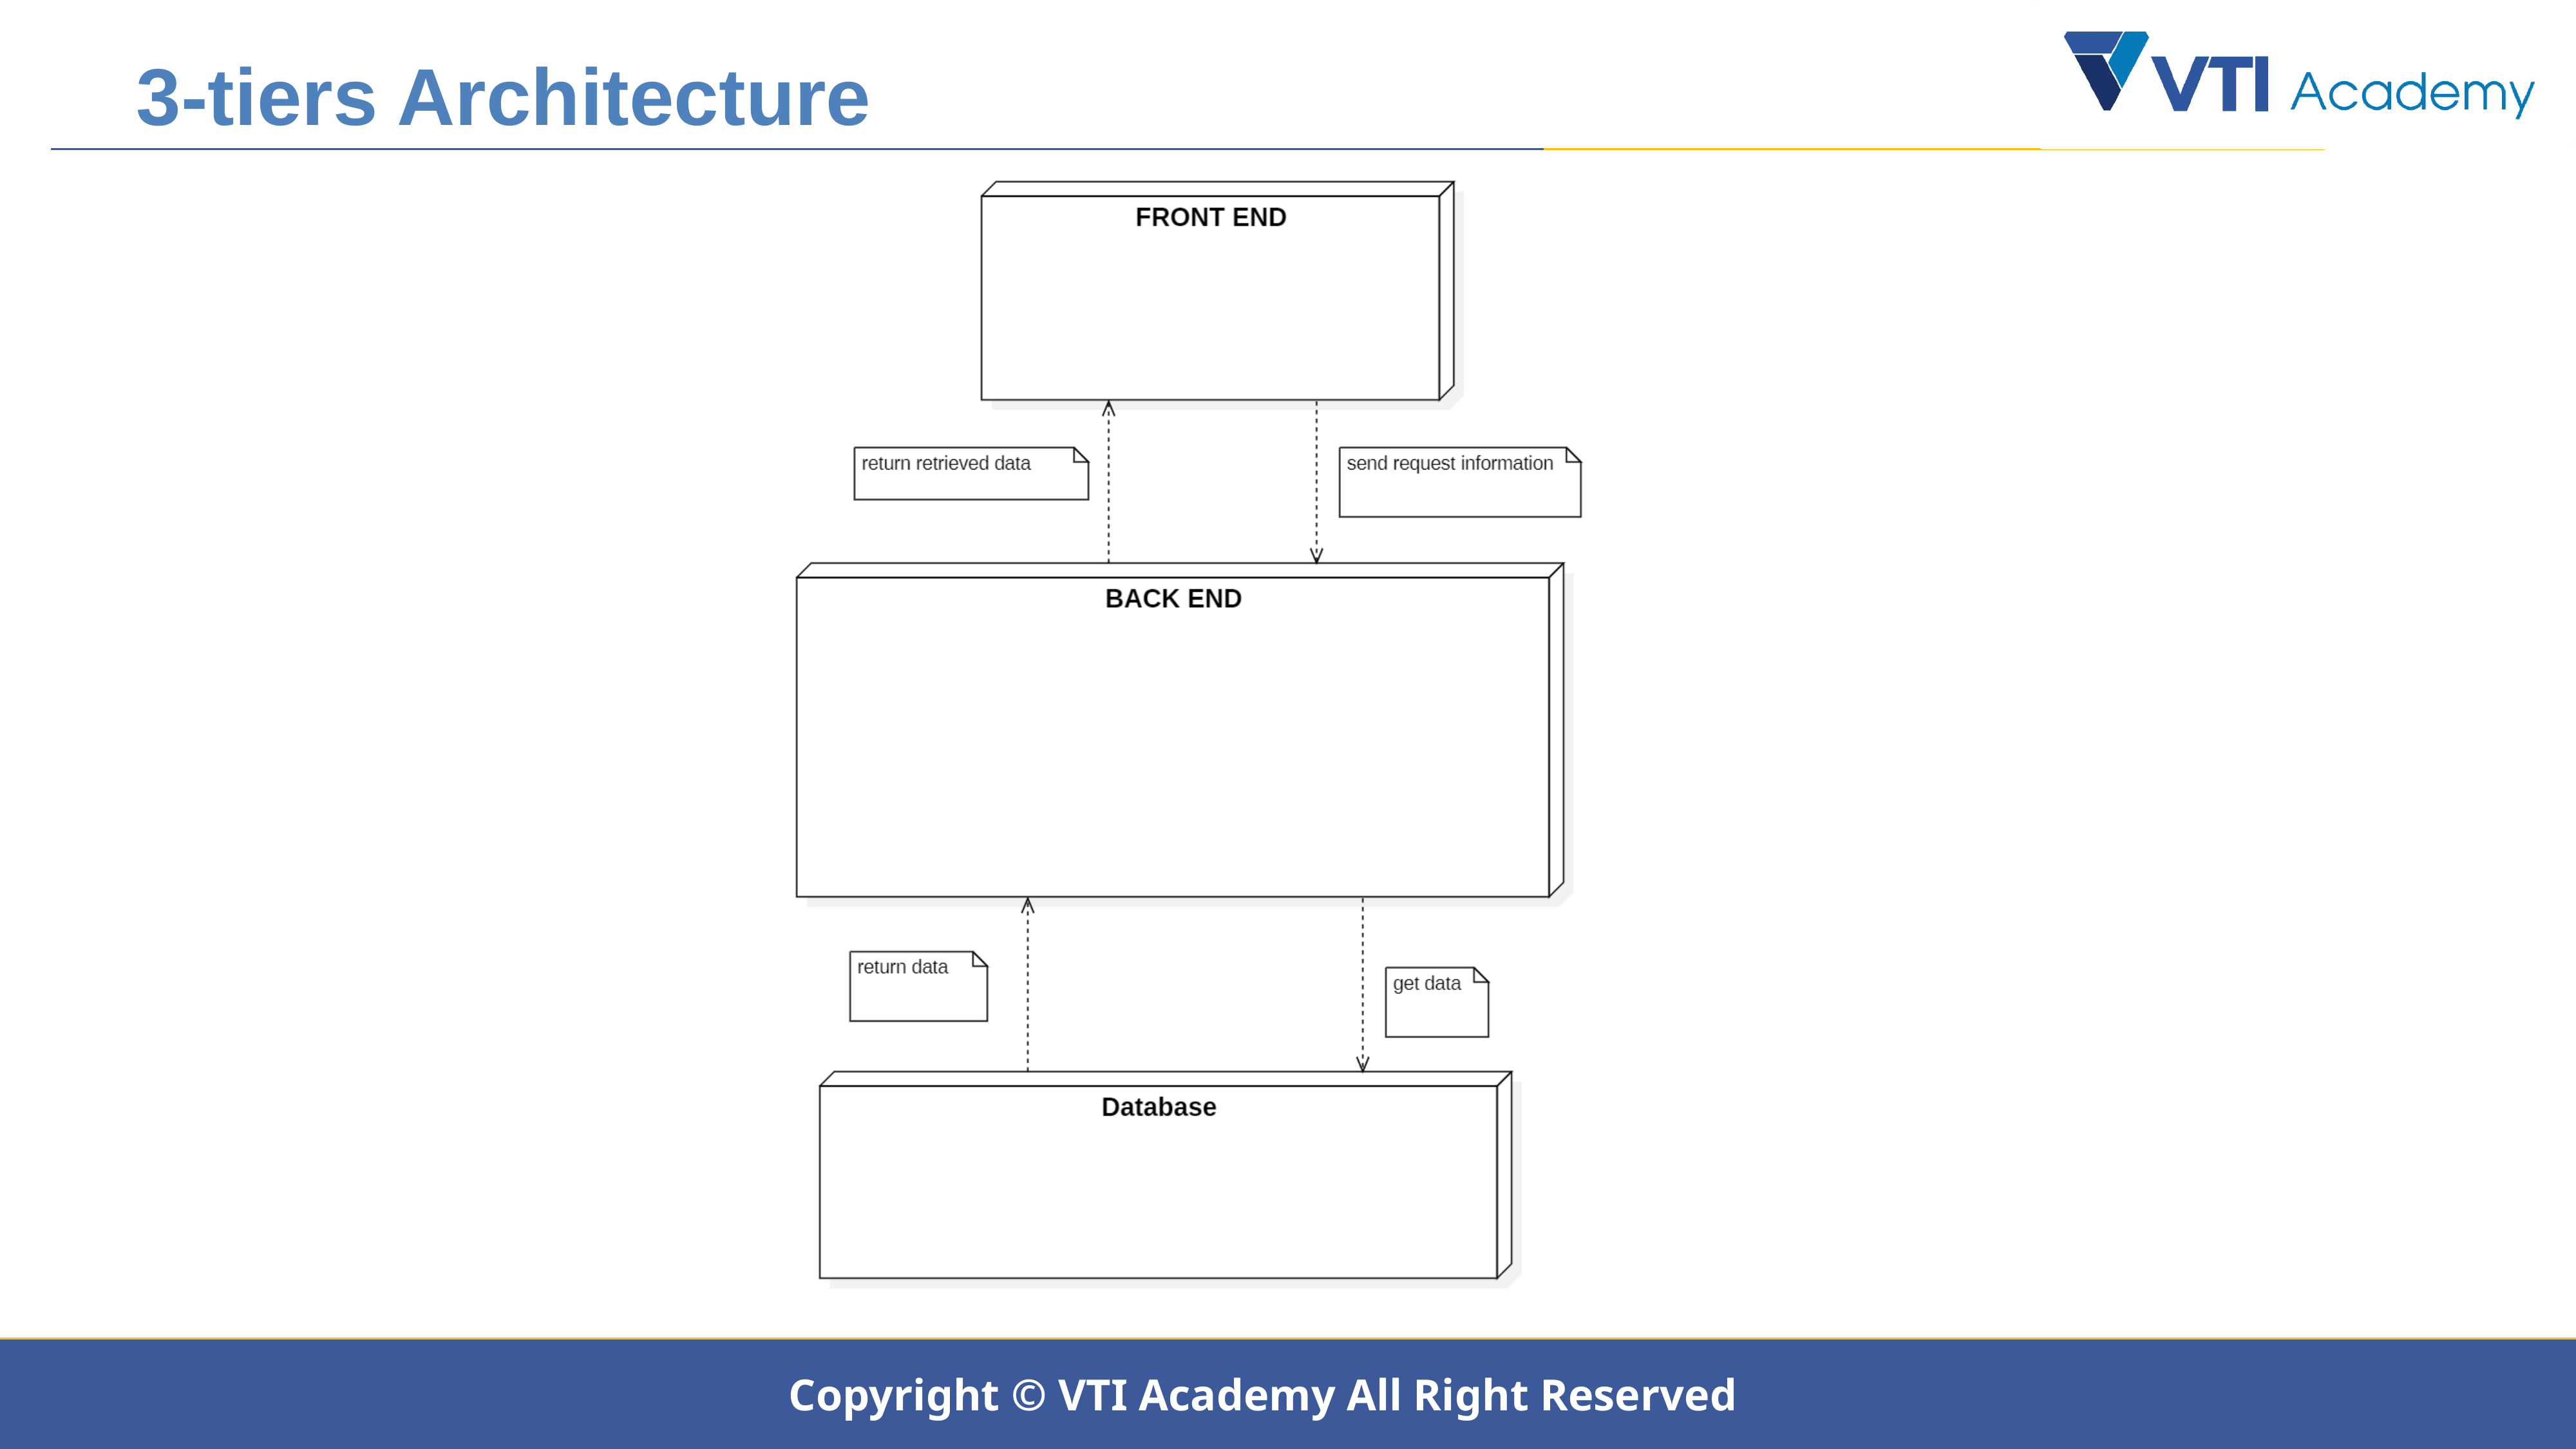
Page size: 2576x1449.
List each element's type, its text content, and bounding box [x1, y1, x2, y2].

picture [782, 167, 1641, 1338]
picture [2034, 0, 2576, 149]
text_box 3-tiers Architecture [126, 60, 996, 126]
